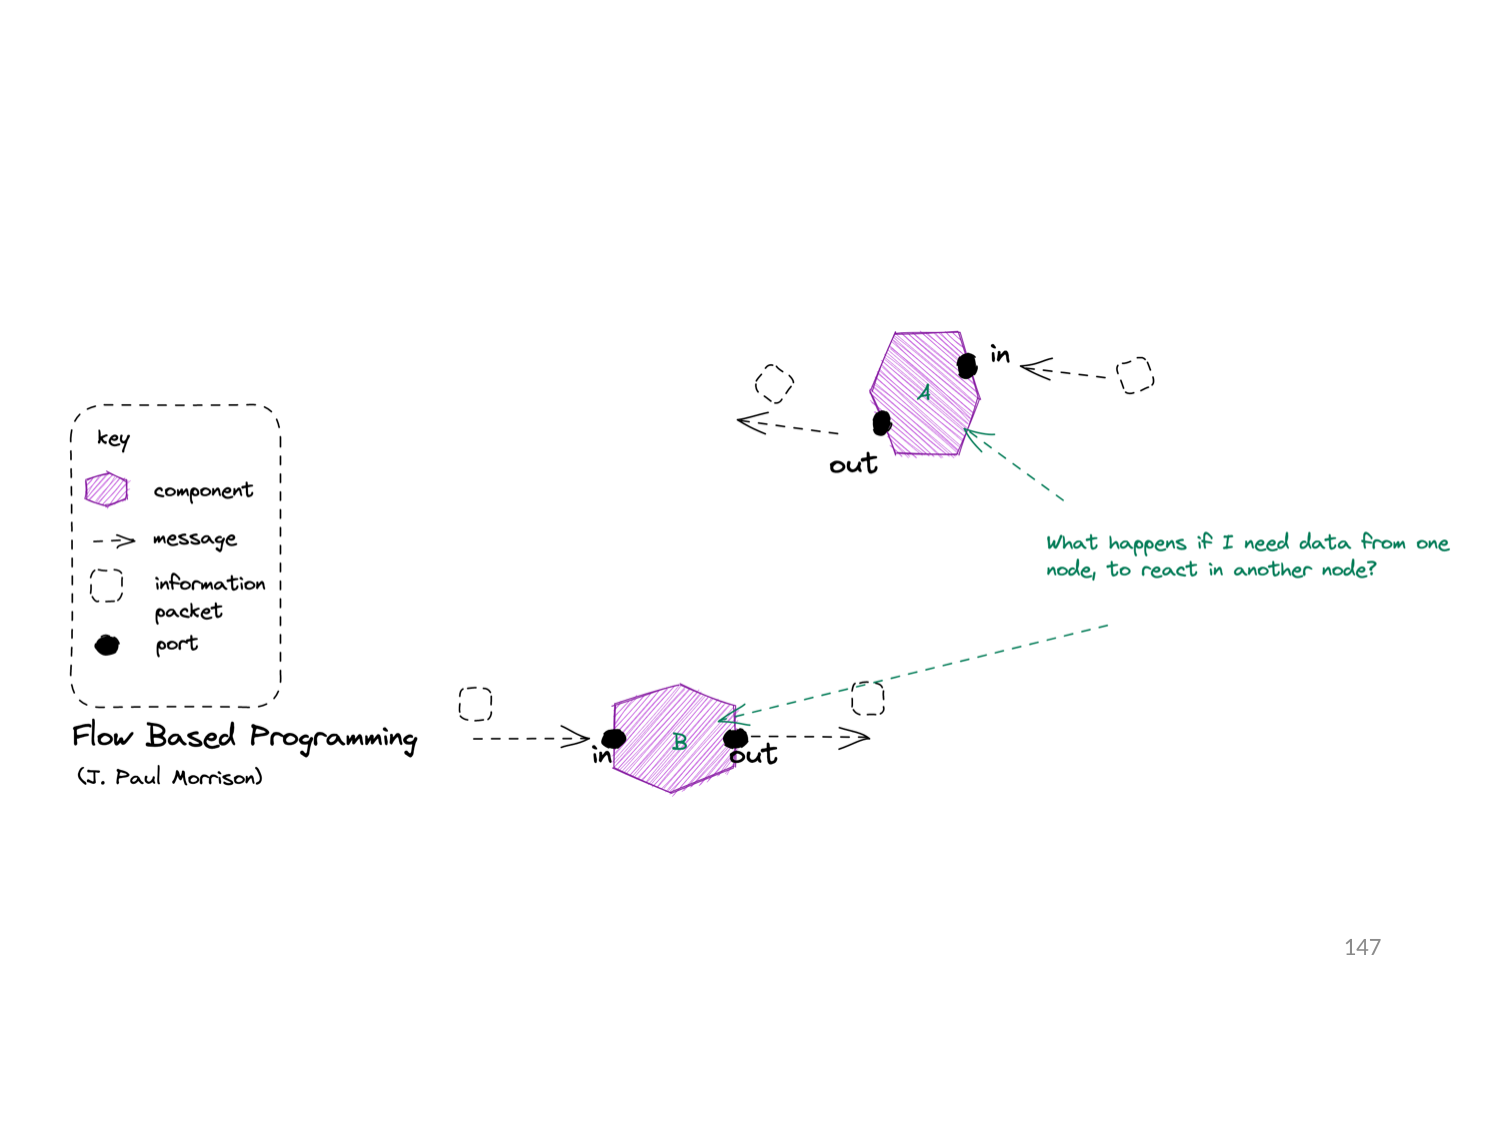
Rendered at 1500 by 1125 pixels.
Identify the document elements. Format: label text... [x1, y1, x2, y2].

picture [60, 321, 1460, 804]
slide_number 147 [1059, 922, 1397, 968]
